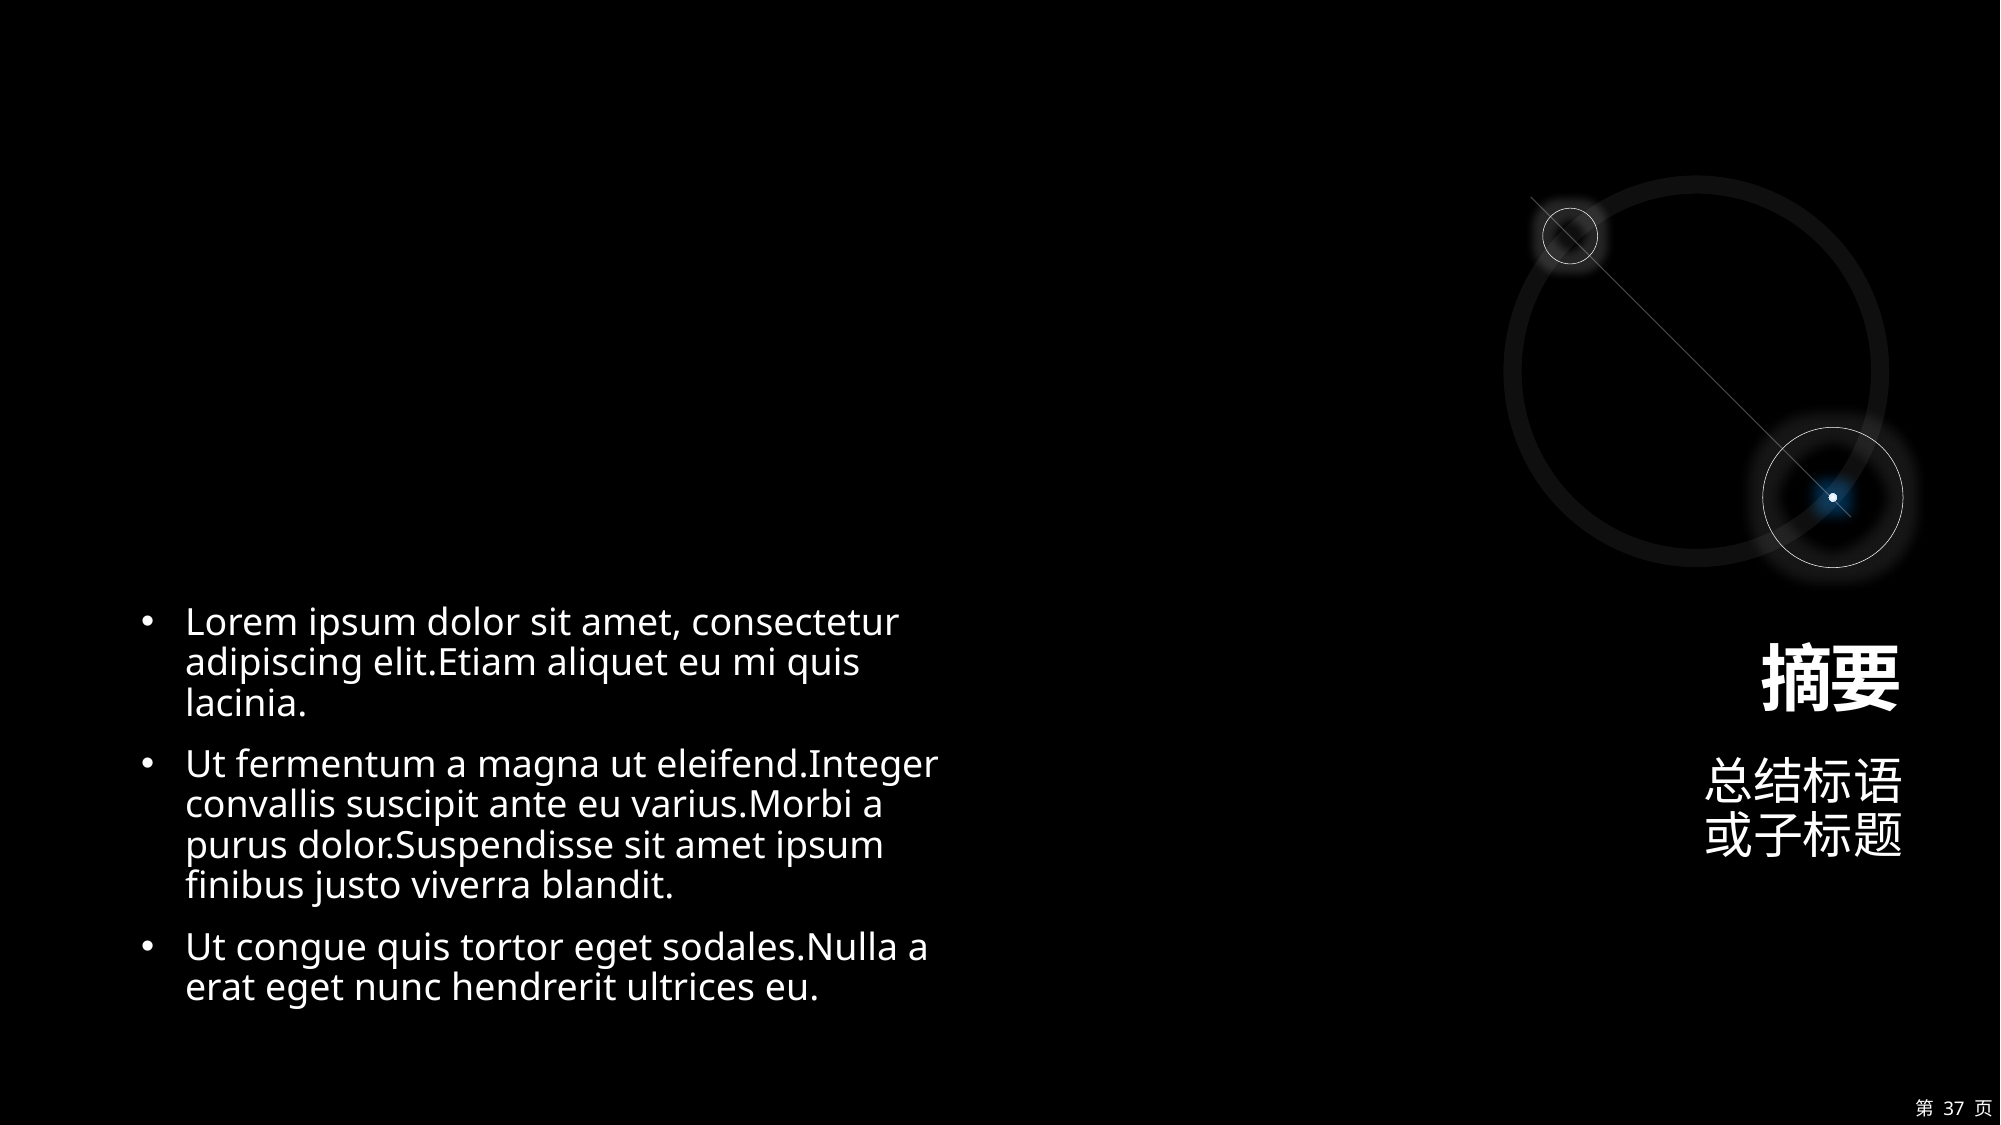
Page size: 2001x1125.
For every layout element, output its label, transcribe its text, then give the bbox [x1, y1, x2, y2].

list Lorem ipsum dolor sit amet, consectetur adipiscing elit.Etiam aliquet eu mi quis lacinia. Ut fermentum a magna ut eleifend.Integer convallis suscipit ante eu varius.Morbi a purus dolor.Suspendisse sit amet ipsum finibus justo viverra blandit. Ut congue quis tortor eget sodales.Nulla a erat eget nunc hendrerit ultrices eu. [141, 602, 966, 1051]
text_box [1512, 184, 1904, 568]
slide_number 第 37 页 [1903, 1096, 1994, 1123]
title 摘要 [1068, 602, 1904, 721]
subtitle 总结标语 或子标题 [1068, 755, 1904, 1052]
